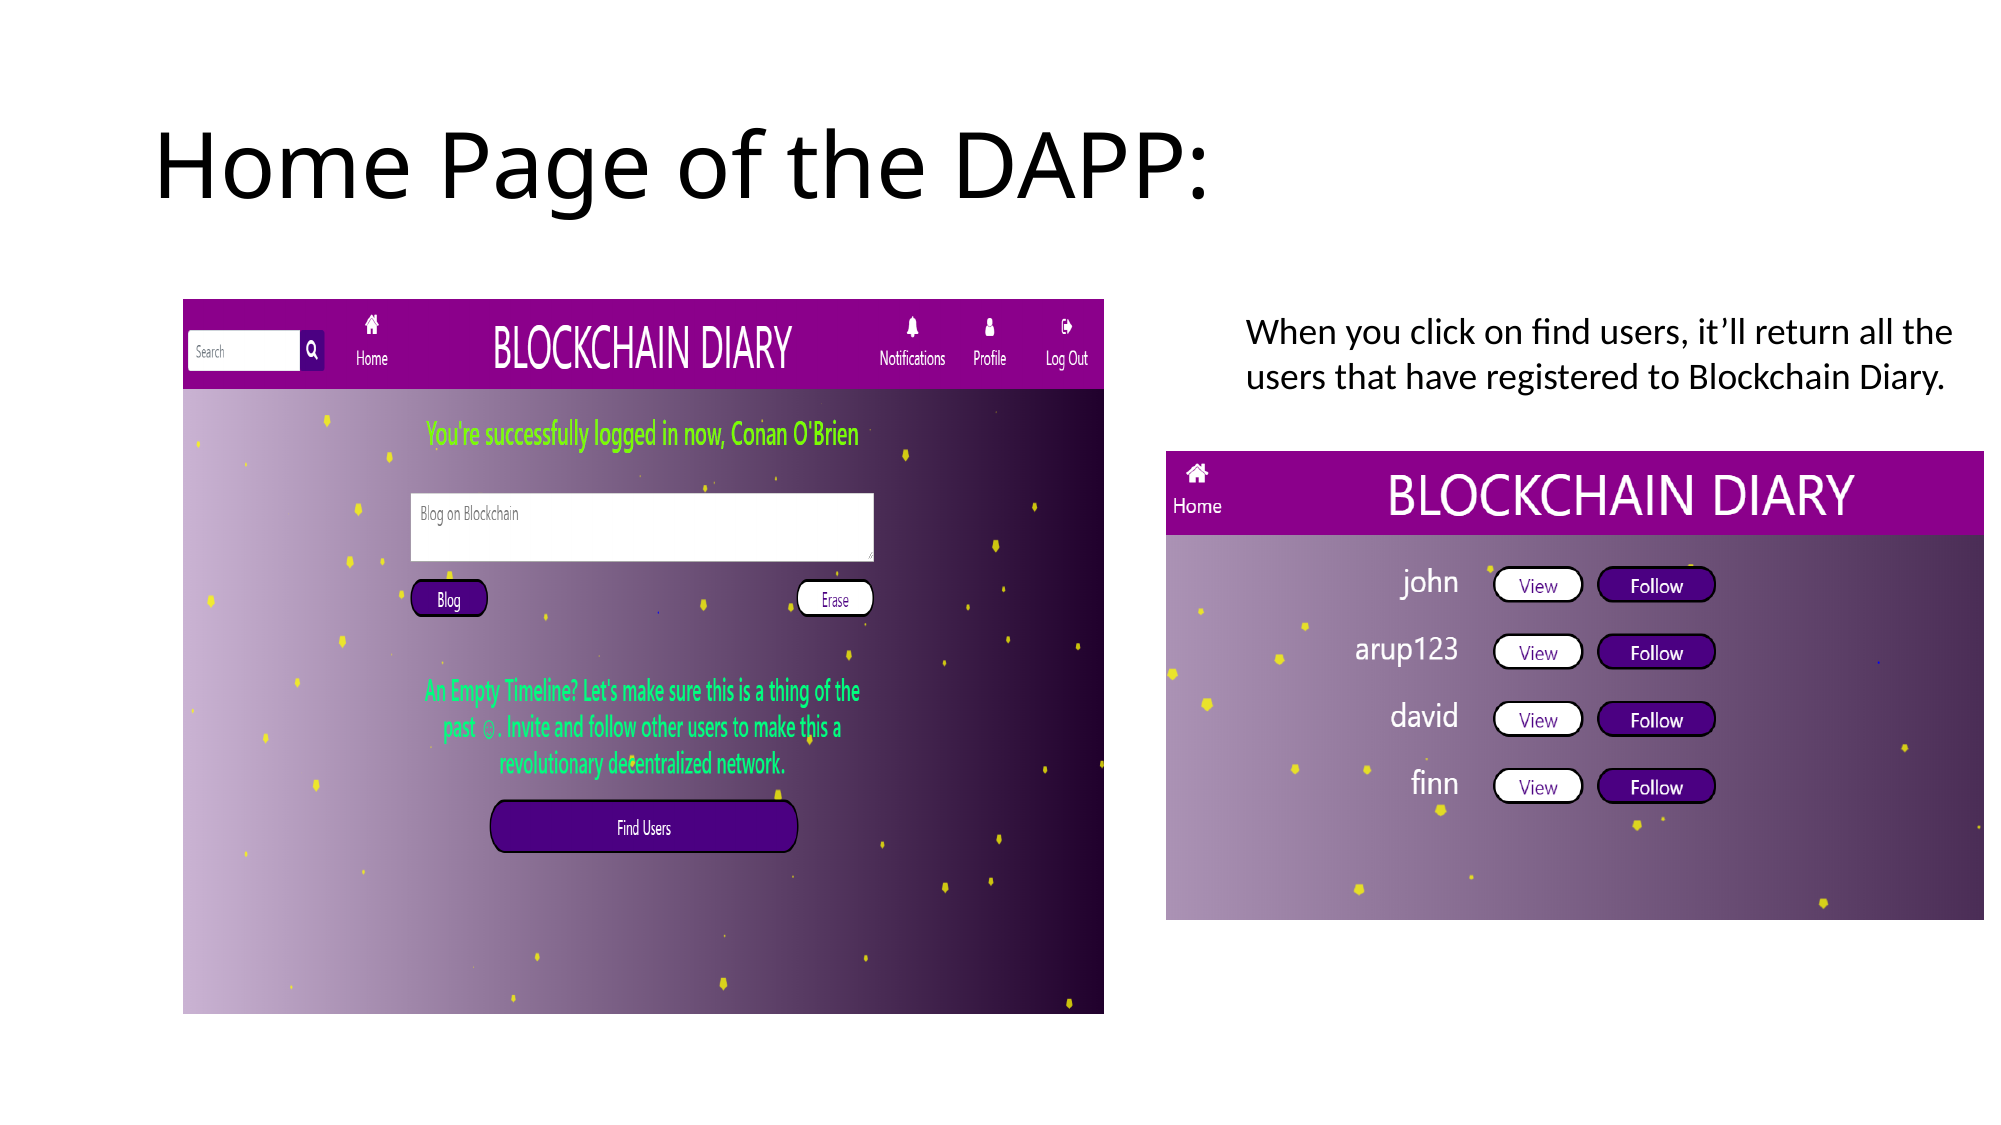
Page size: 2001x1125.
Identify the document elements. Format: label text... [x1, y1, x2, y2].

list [183, 299, 1104, 1014]
picture [1166, 451, 1984, 920]
title Home Page of the DAPP: [137, 59, 1863, 278]
text_box When you click on find users, it’ll return all the users that have registered to Blockchain Diary. [1231, 299, 1973, 405]
